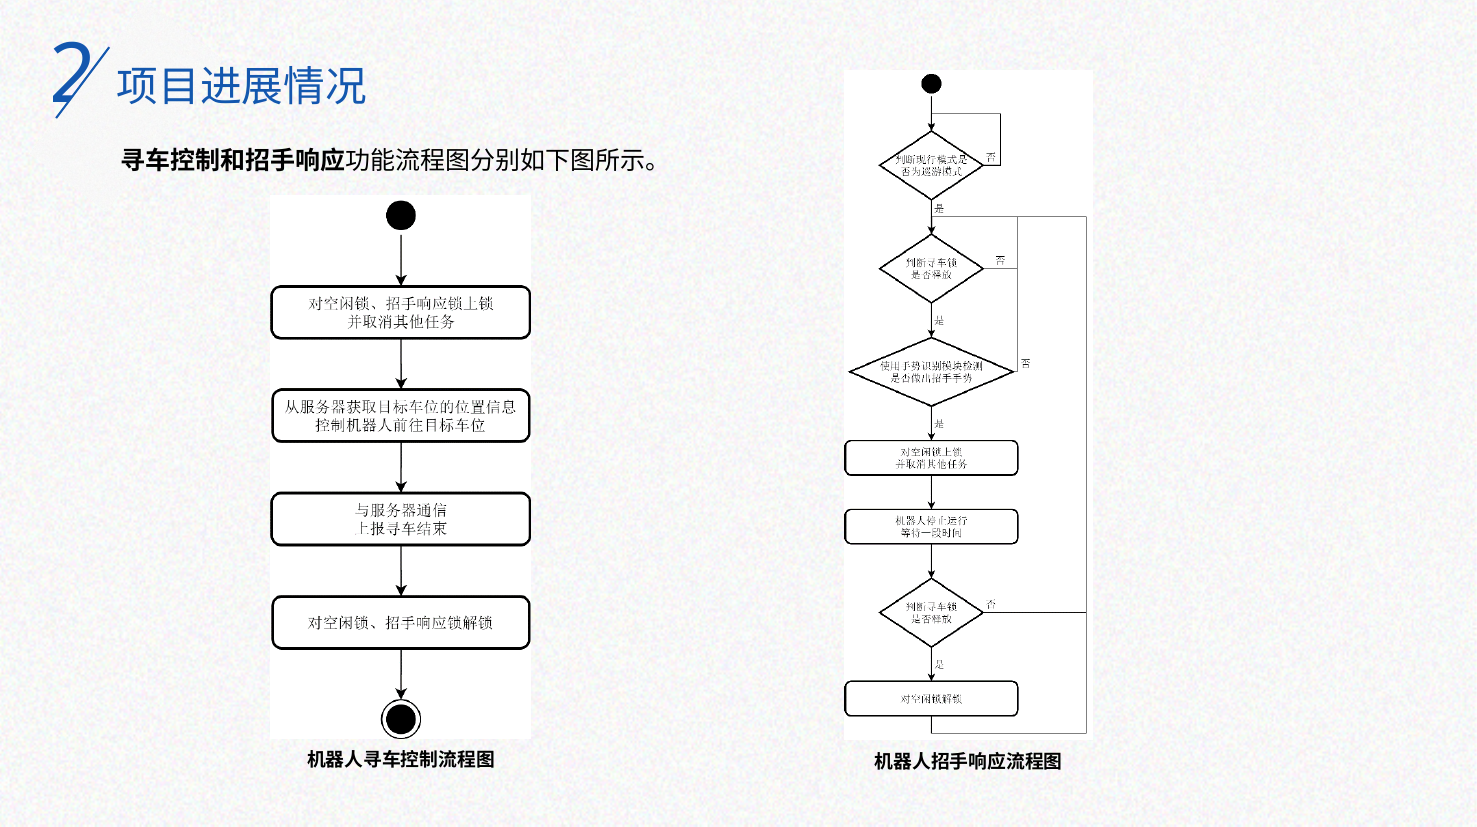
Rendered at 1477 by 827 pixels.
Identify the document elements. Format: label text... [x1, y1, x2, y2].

text_box 机器人寻车控制流程图 [270, 739, 531, 777]
text_box 机器人招手响应流程图 [832, 739, 1105, 778]
picture [0, 0, 1477, 827]
text_box 寻车控制和招手响应功能流程图分别如下图所示。 [384, 133, 844, 181]
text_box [0, 9, 384, 202]
